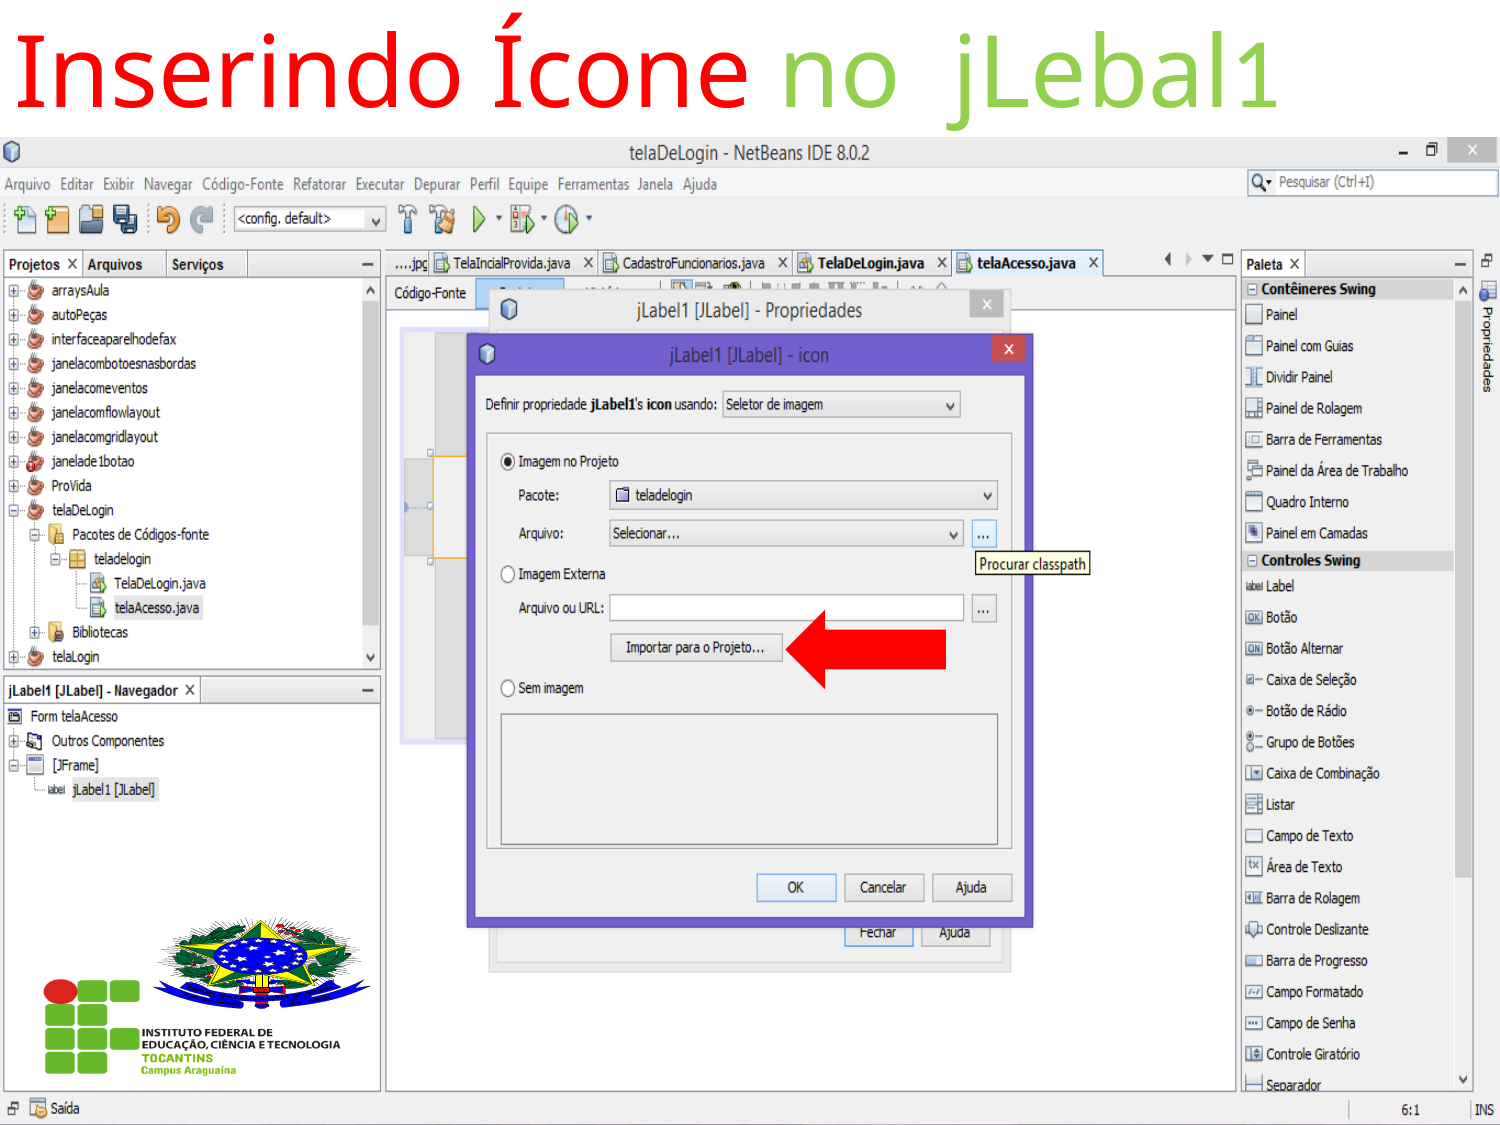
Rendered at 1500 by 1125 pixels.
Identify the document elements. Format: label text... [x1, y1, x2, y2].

text_box Inserindo Ícone no jLebal1 [0, 0, 1500, 135]
picture [0, 136, 1500, 1125]
